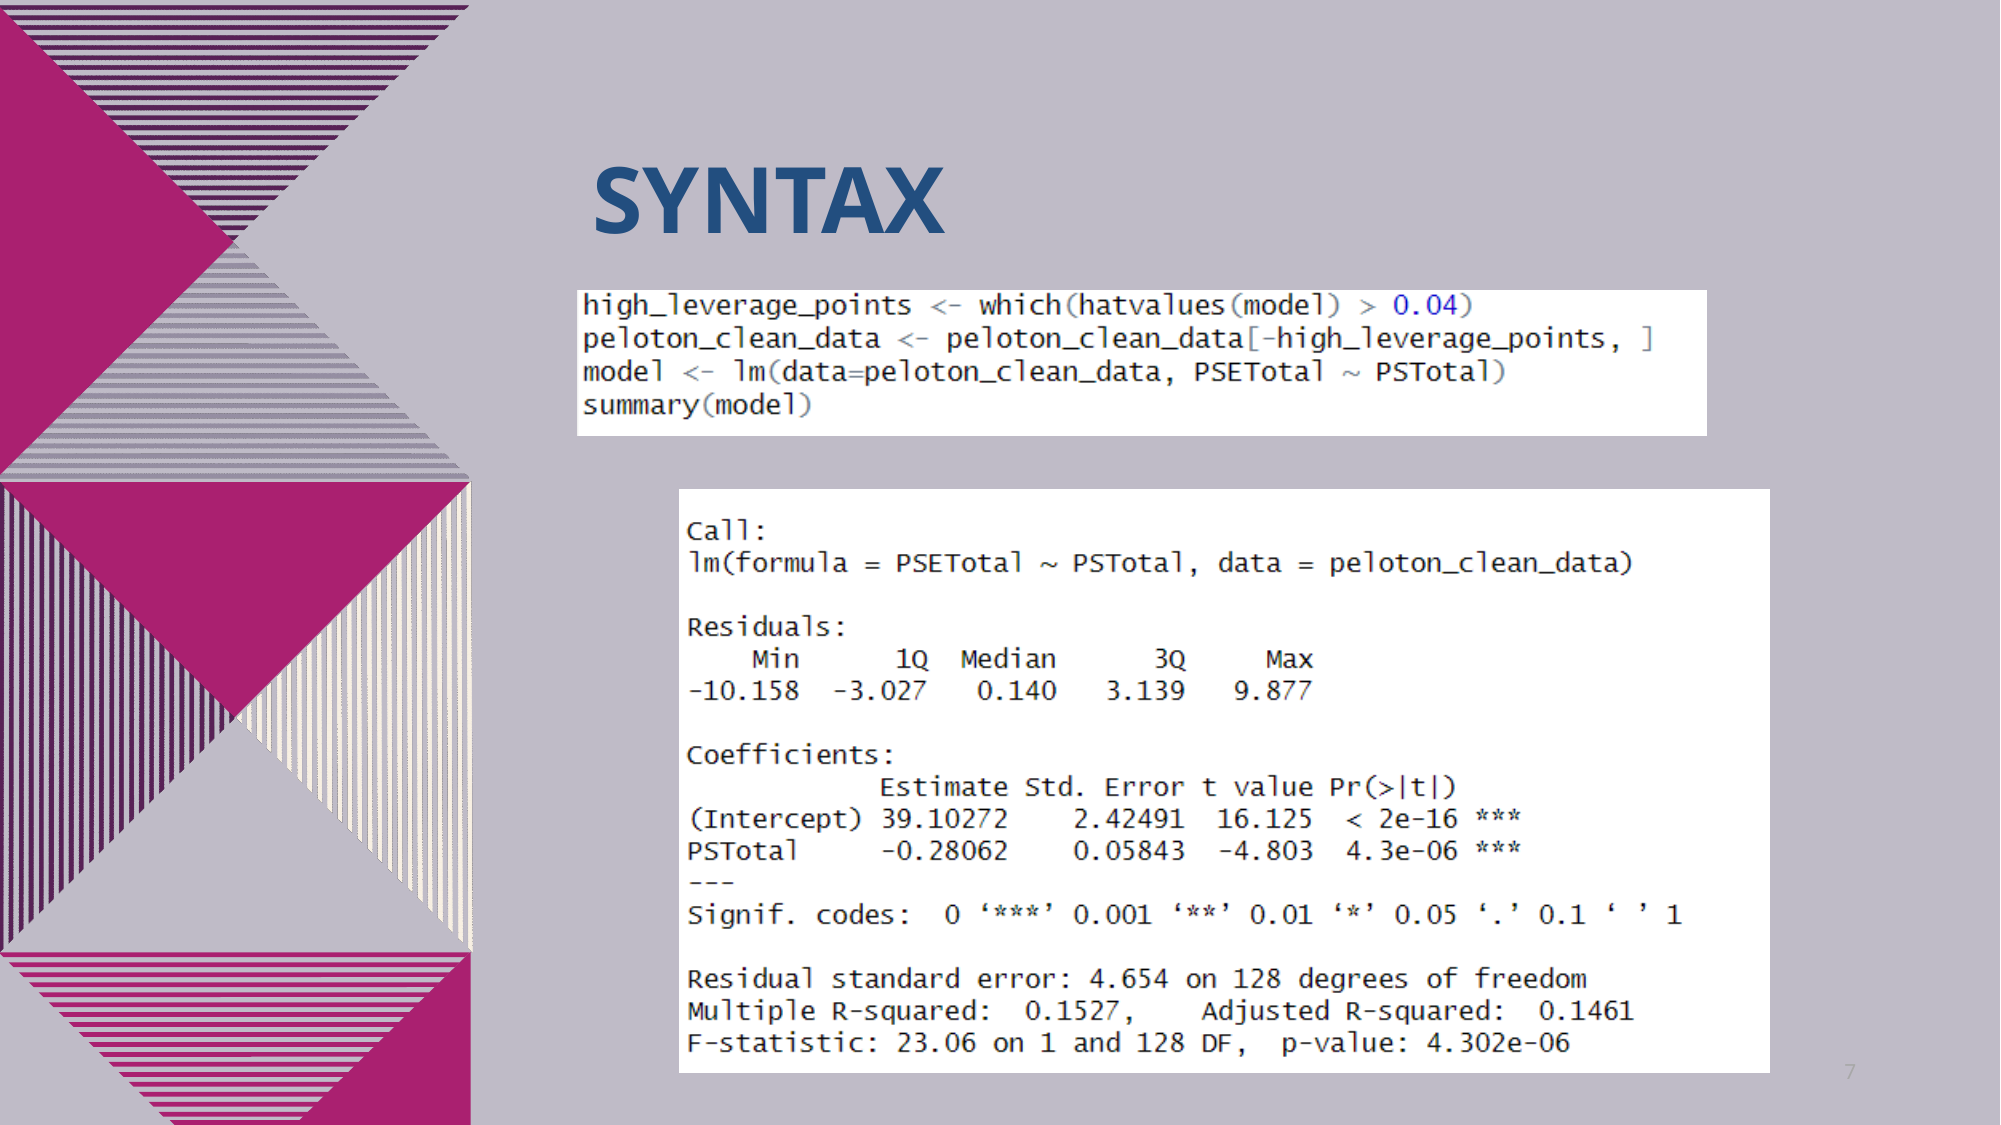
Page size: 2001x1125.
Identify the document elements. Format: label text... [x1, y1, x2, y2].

picture [236, 481, 1770, 1073]
picture [577, 290, 1707, 436]
picture [0, 483, 234, 951]
slide_number 7 [1796, 1042, 1872, 1103]
picture [0, 242, 469, 482]
title Syntax [577, 146, 1872, 276]
picture [0, 0, 468, 241]
